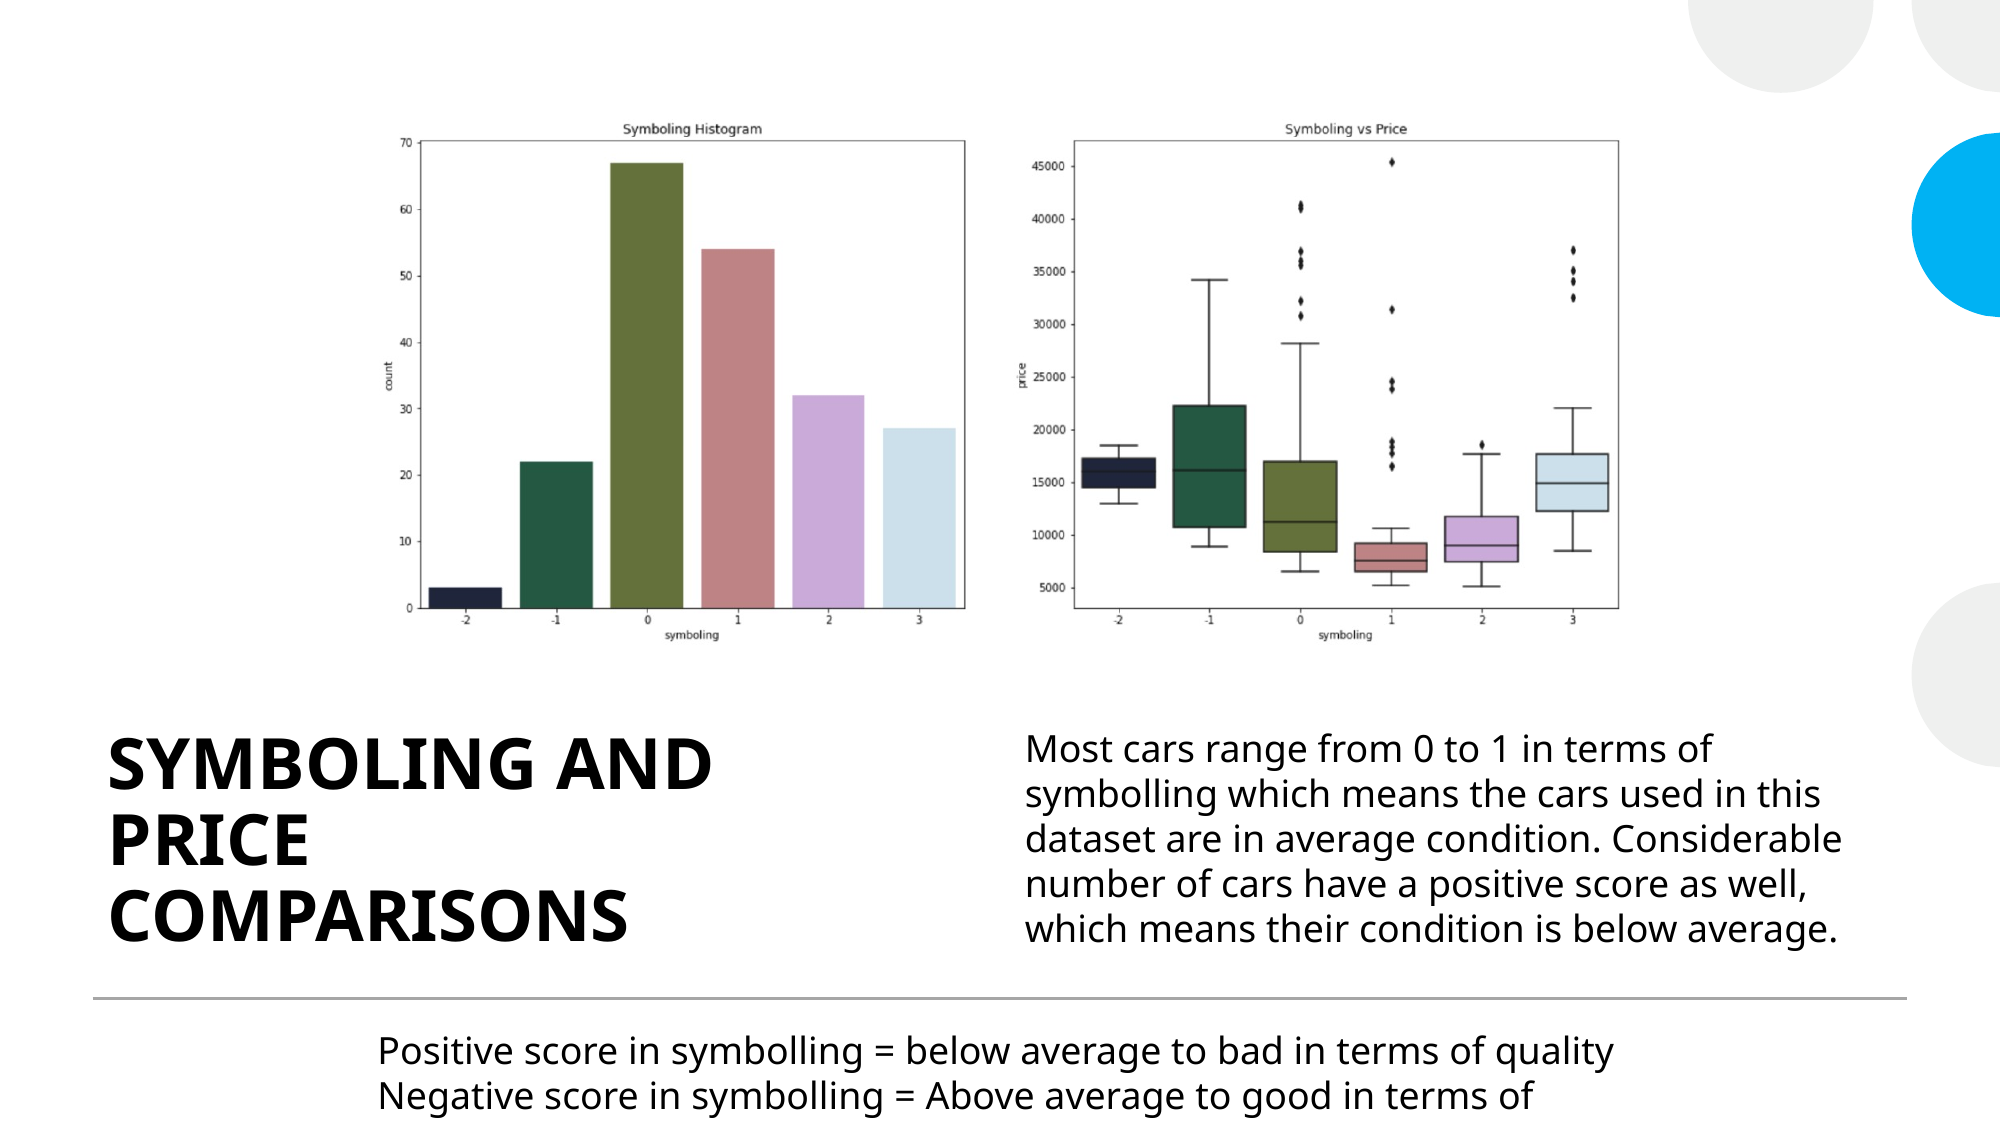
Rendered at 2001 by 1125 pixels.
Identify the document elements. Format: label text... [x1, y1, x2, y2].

picture [360, 112, 1640, 650]
text_box [0, 0, 2000, 1125]
text_box Positive score in symbolling = below average to bad in terms of quality Negative score in symbolling = Above average to good in terms of quality [362, 1019, 1657, 1125]
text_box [1687, 0, 2000, 768]
list Most cars range from 0 to 1 in terms of symbolling which means the cars used in this dataset are in average condition. Considerable number of cars have a positive score as well, which means their condition is below average. [1009, 704, 1874, 958]
title SYMBOLING AND PRICE COMPARISONS [92, 704, 838, 965]
